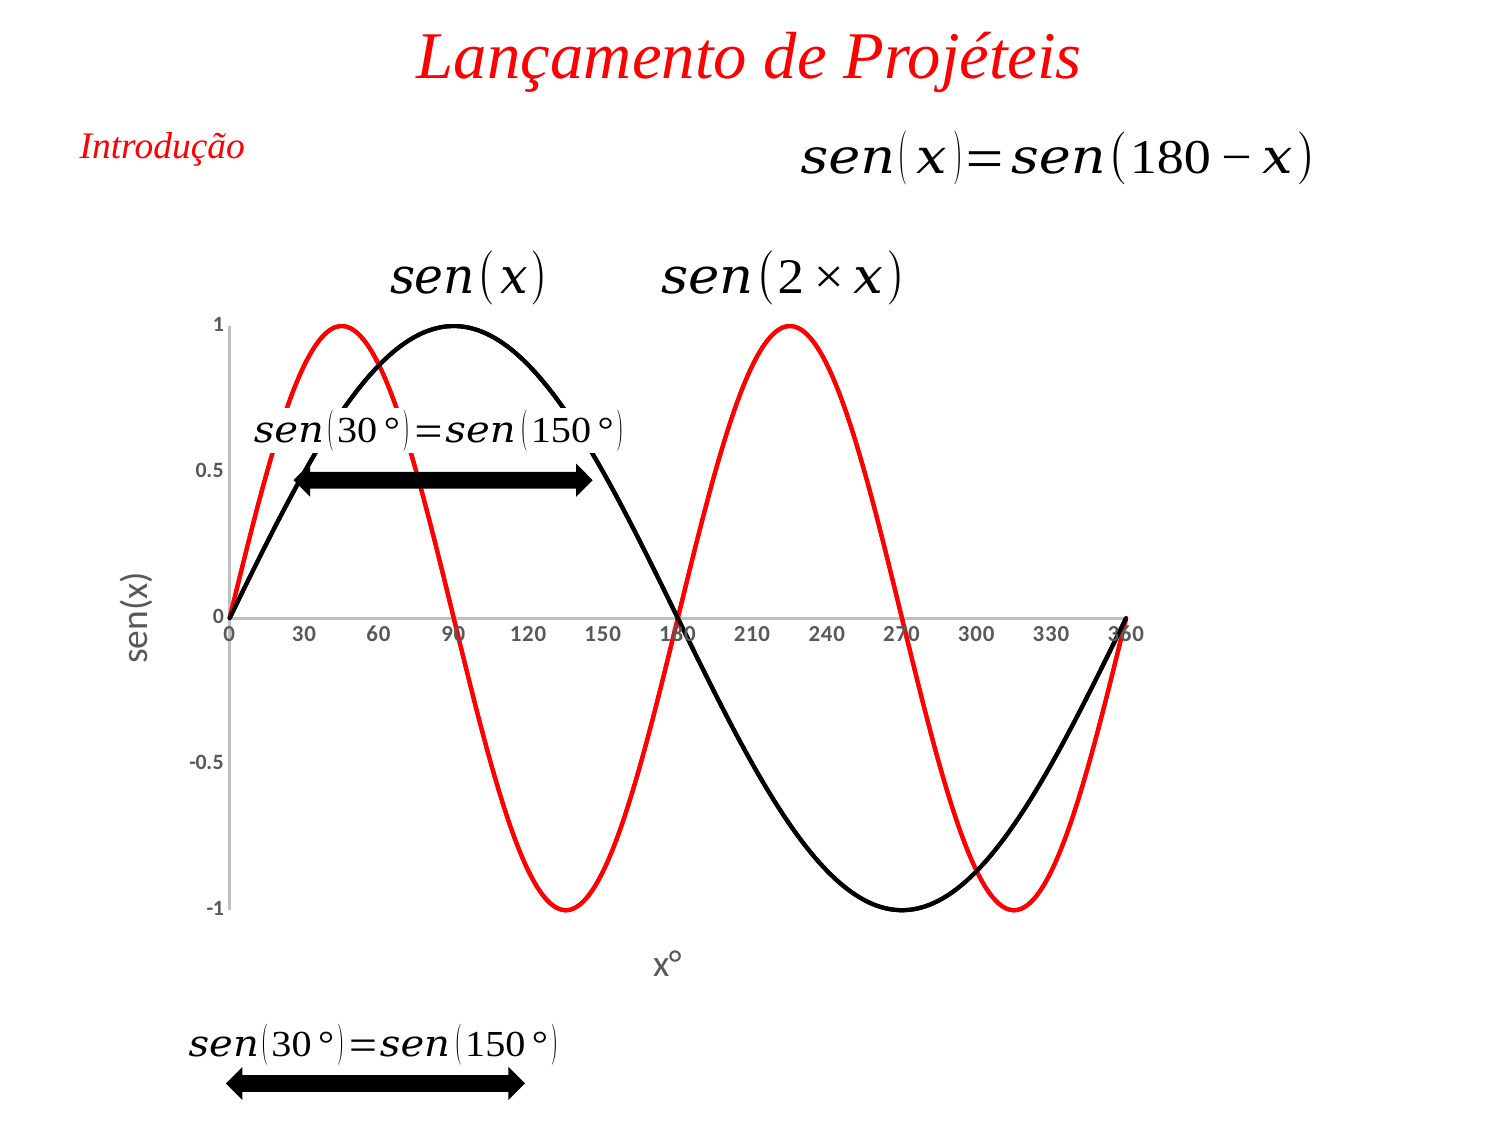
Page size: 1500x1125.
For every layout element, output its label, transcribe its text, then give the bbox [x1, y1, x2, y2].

text_box Introdução [64, 114, 284, 174]
title Lançamento de Projéteis [0, 0, 1500, 166]
text_box [224, 1067, 527, 1103]
chart [80, 299, 1167, 1022]
